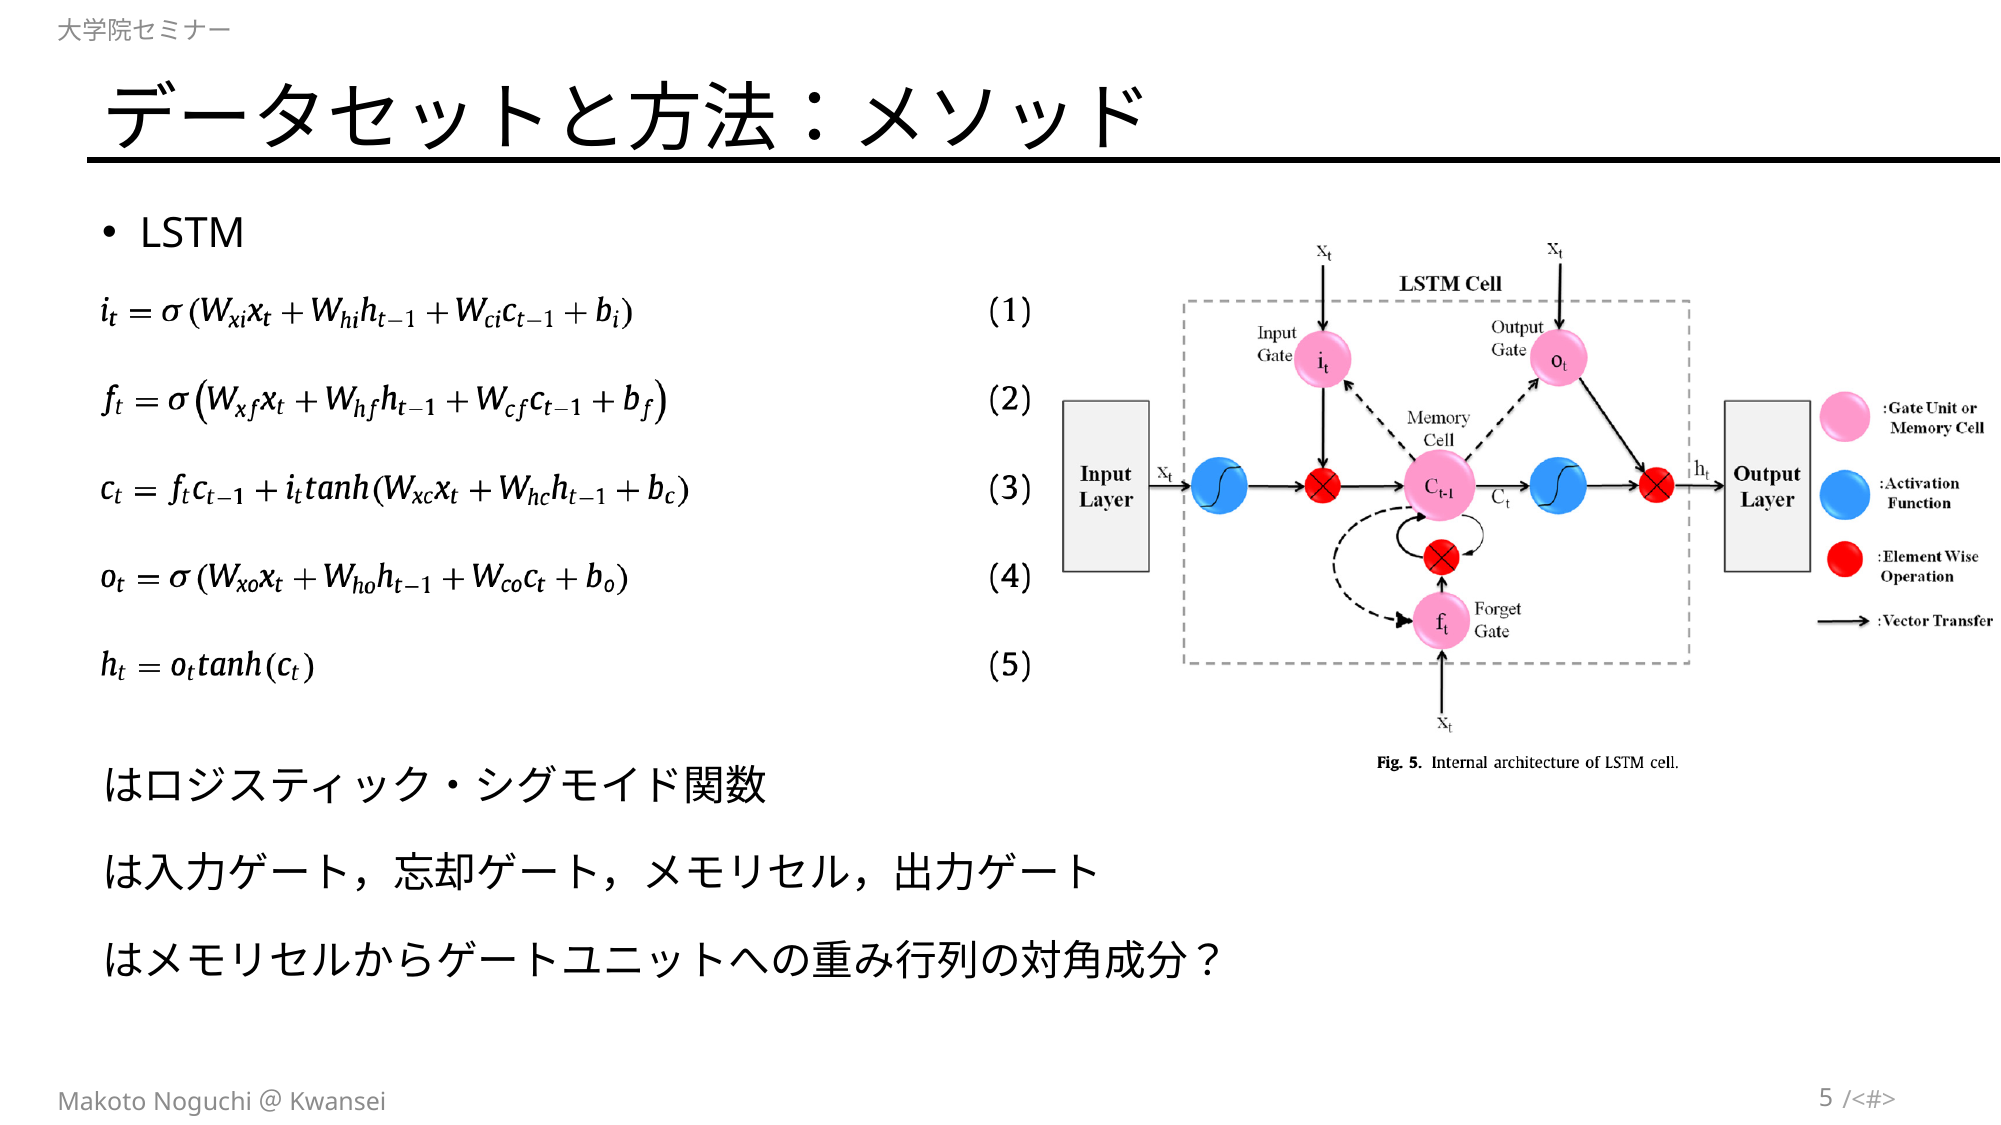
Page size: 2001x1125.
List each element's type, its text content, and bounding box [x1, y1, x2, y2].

picture [87, 237, 2000, 780]
slide_number 5 [1398, 1068, 1849, 1125]
title データセットと方法：メソッド [87, 55, 1913, 187]
footer 大学院セミナー [42, 0, 718, 60]
slide_number Makoto Noguchi＠Kwansei [42, 1070, 493, 1125]
